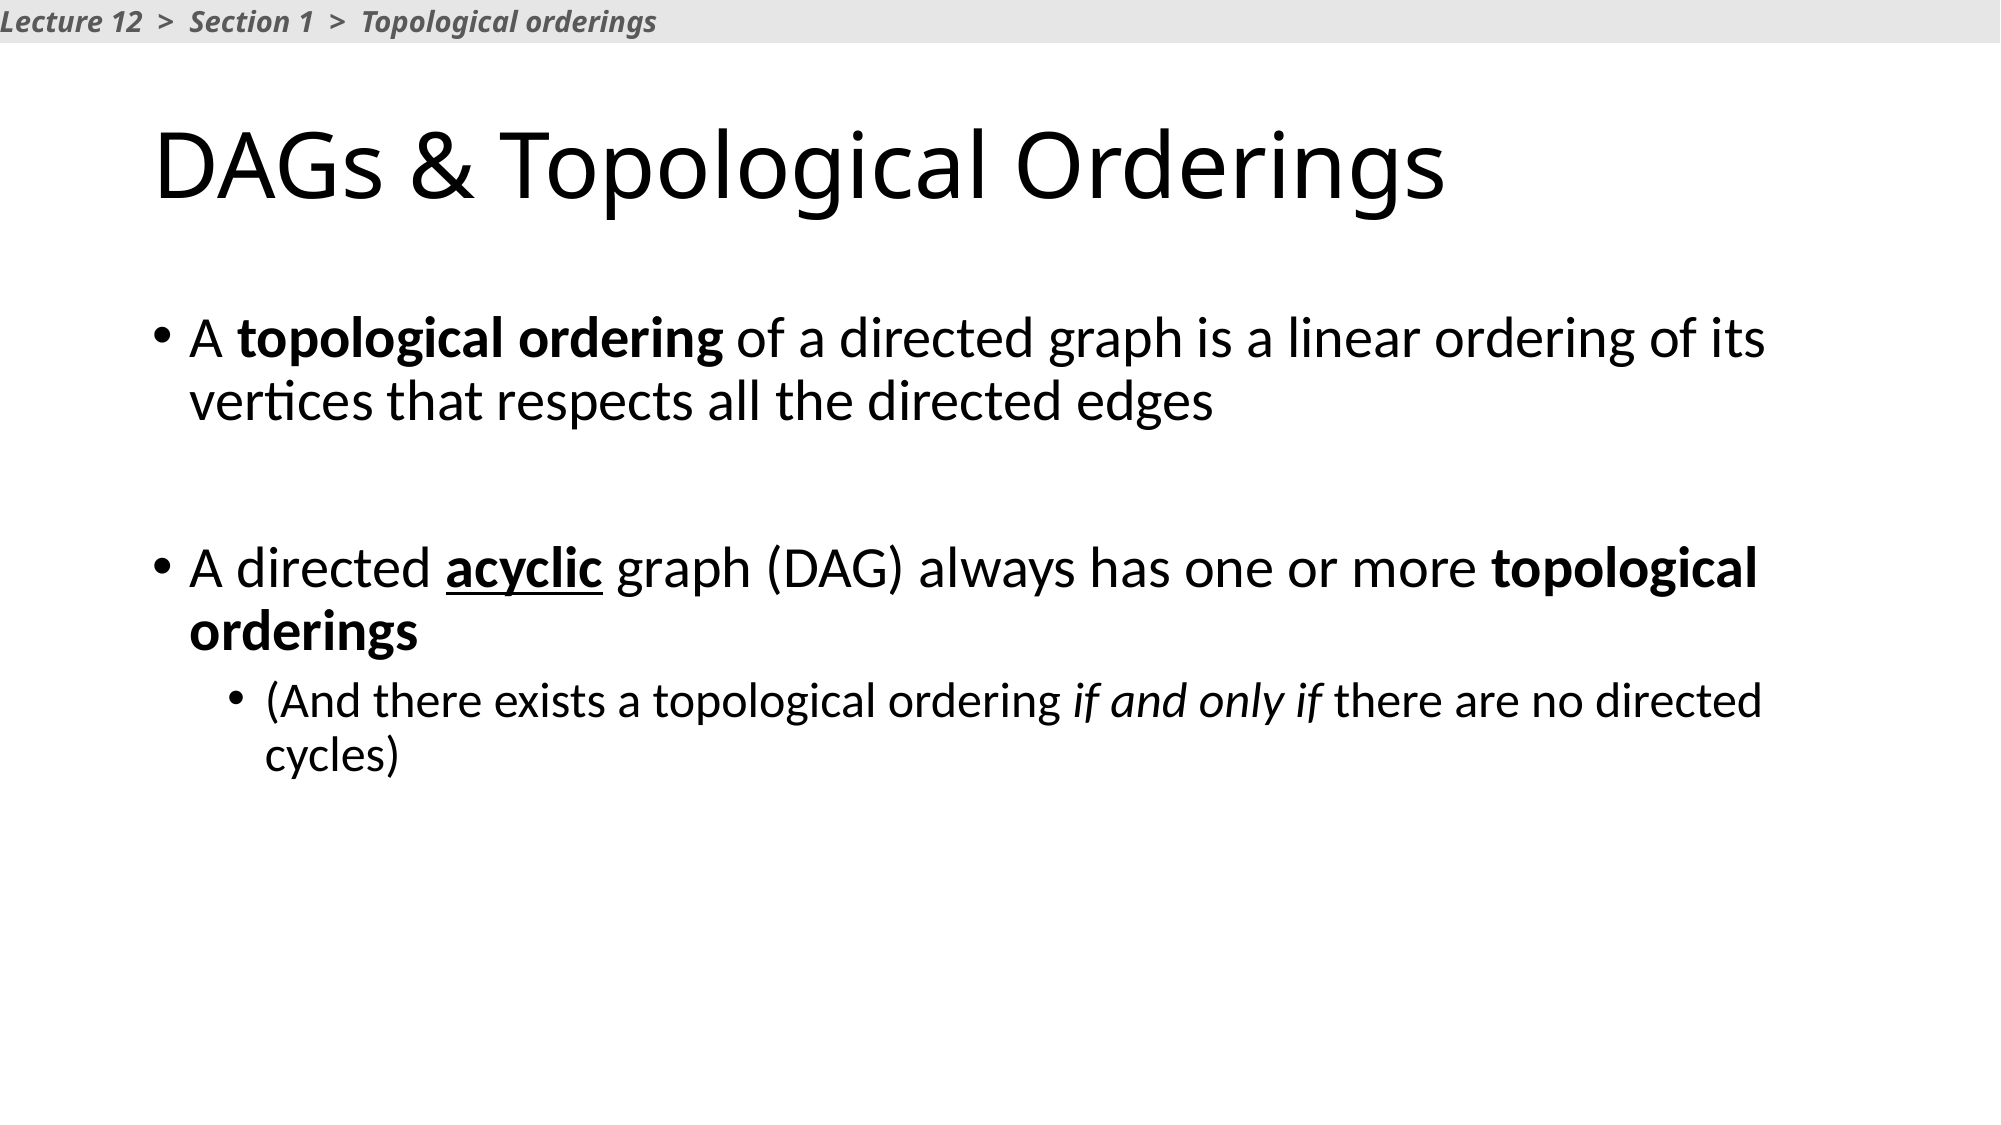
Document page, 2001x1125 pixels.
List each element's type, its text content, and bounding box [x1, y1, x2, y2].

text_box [0, 0, 2000, 47]
list A topological ordering of a directed graph is a linear ordering of its vertices that respects all the directed edges A directed acyclic graph (DAG) always has one or more topological orderings (And there exists a topological ordering if and only if there are no directed cycles) [137, 299, 1863, 1014]
title DAGs & Topological Orderings [137, 59, 1863, 278]
